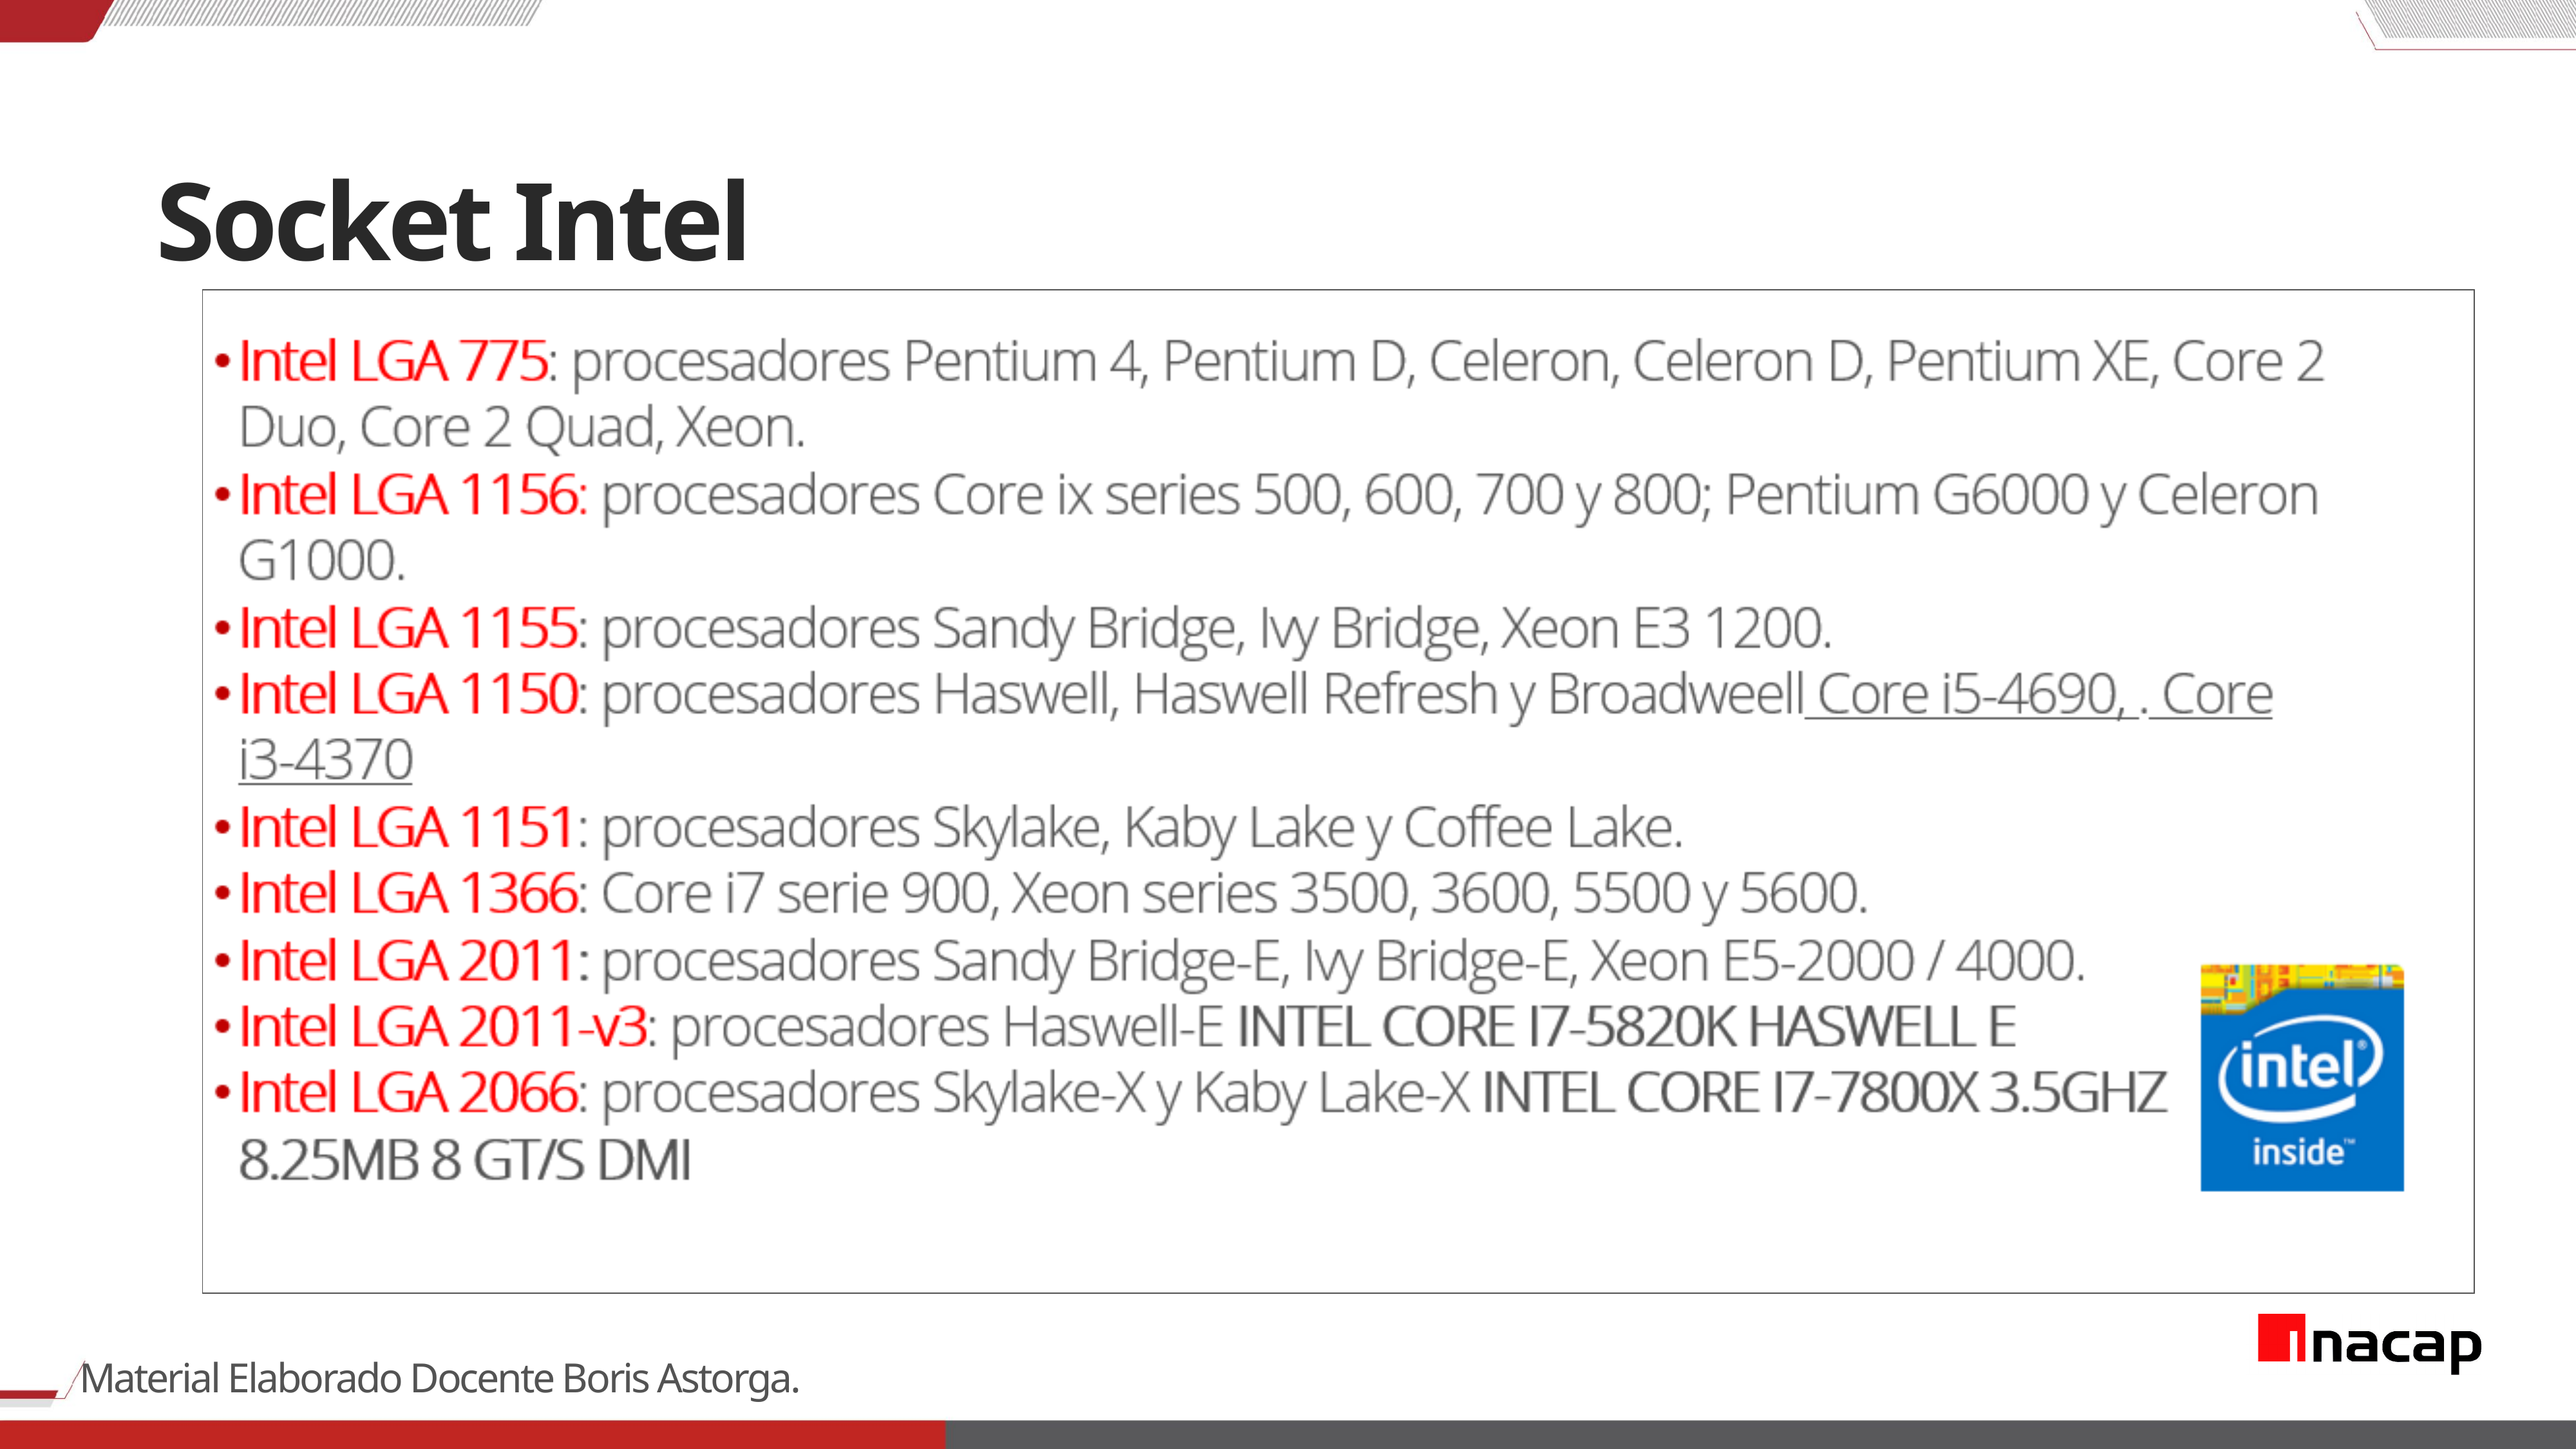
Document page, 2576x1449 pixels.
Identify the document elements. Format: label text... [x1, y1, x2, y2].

picture [2246, 1314, 2481, 1375]
picture [0, 1354, 2576, 1449]
table_header [203, 290, 2474, 1293]
text_box Material Elaborado Docente Boris Astorga. [70, 1348, 1358, 1406]
title Socket Intel [146, 95, 1274, 339]
picture [198, 300, 2443, 1240]
picture [0, 0, 2576, 55]
